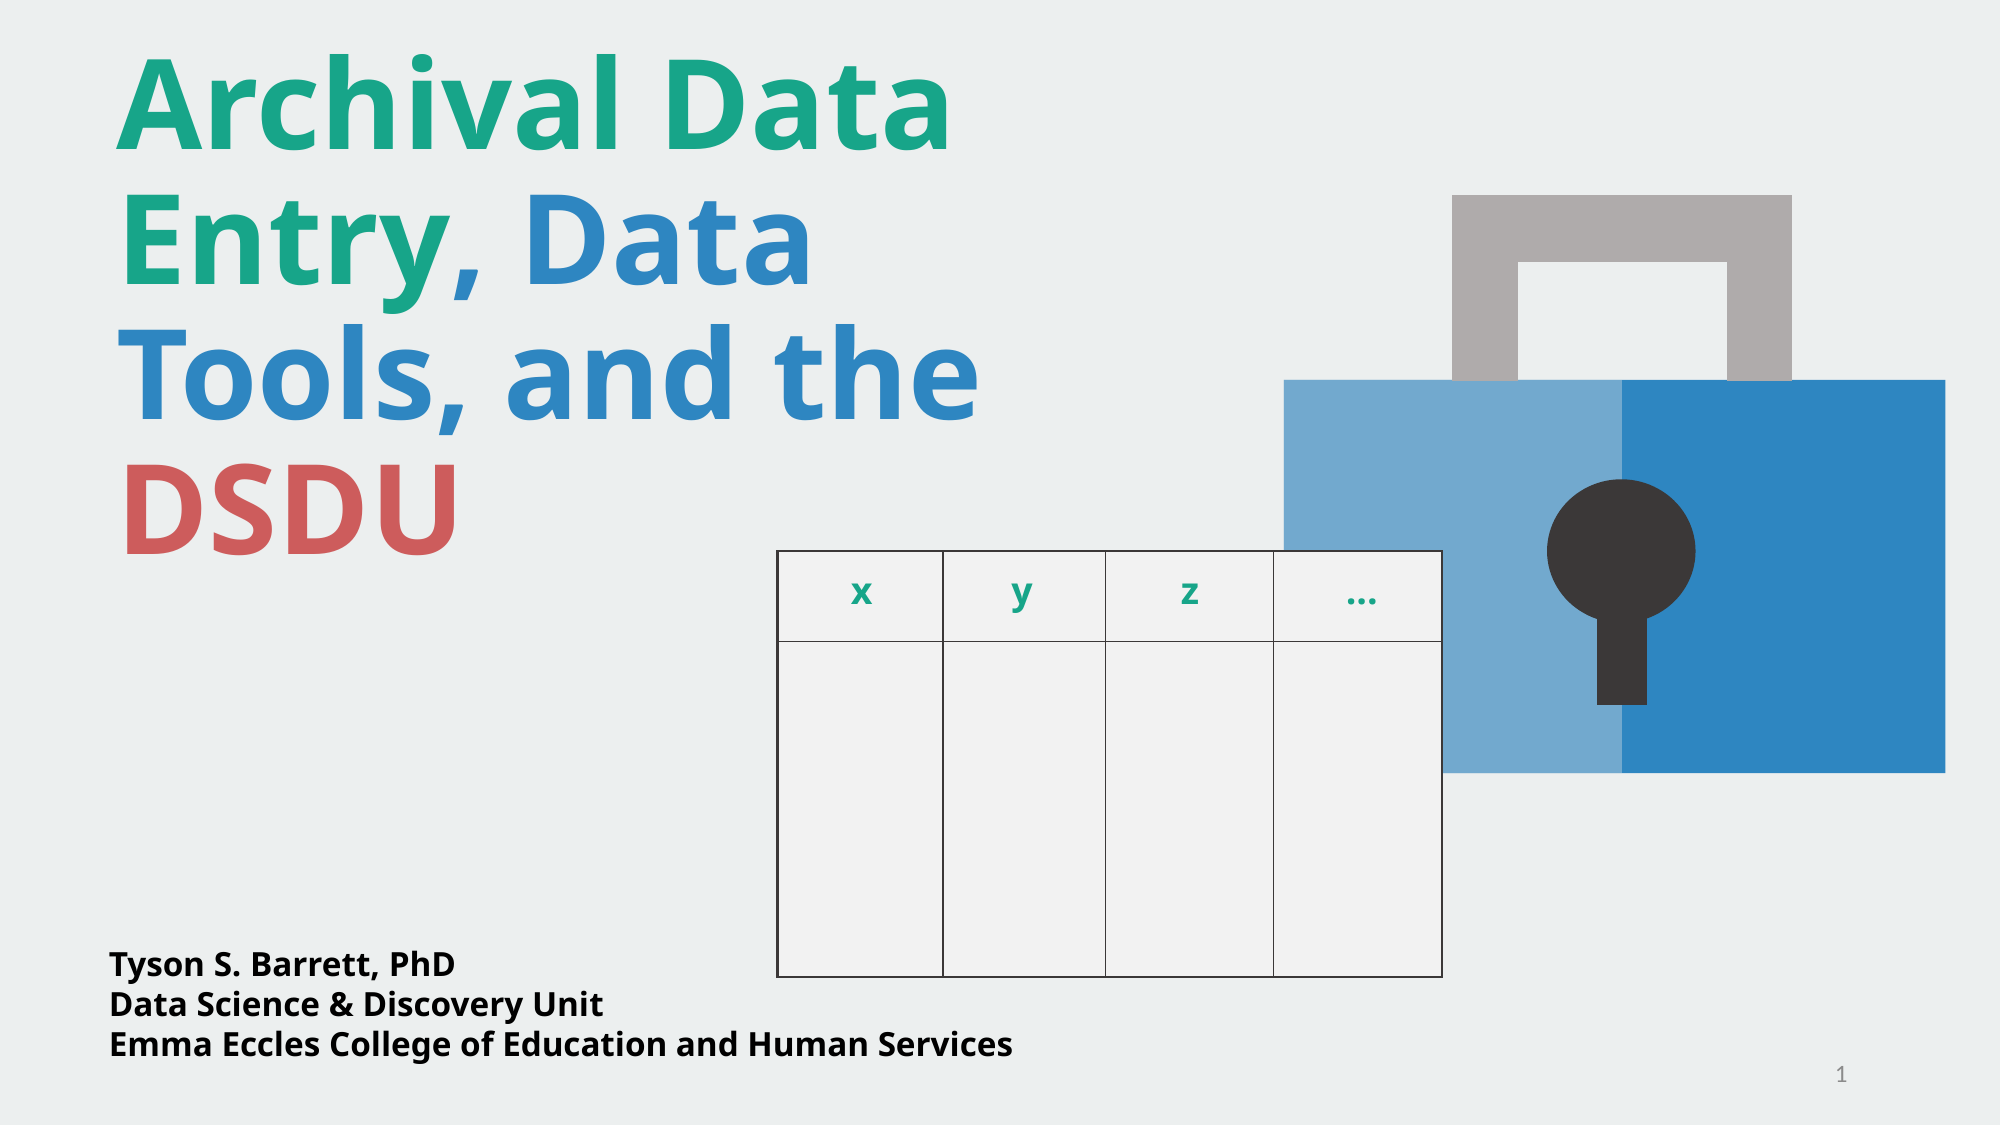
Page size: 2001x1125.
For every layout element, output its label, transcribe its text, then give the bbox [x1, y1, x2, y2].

title Archival Data Entry, Data Tools, and the DSDU [101, 142, 1212, 481]
text_box Tyson S. Barrett, PhD Data Science & Discovery Unit Emma Eccles College of Education and Human Services [94, 935, 1030, 1071]
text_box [1283, 195, 1946, 774]
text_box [777, 551, 1443, 977]
slide_number 1 [1412, 1042, 1863, 1103]
